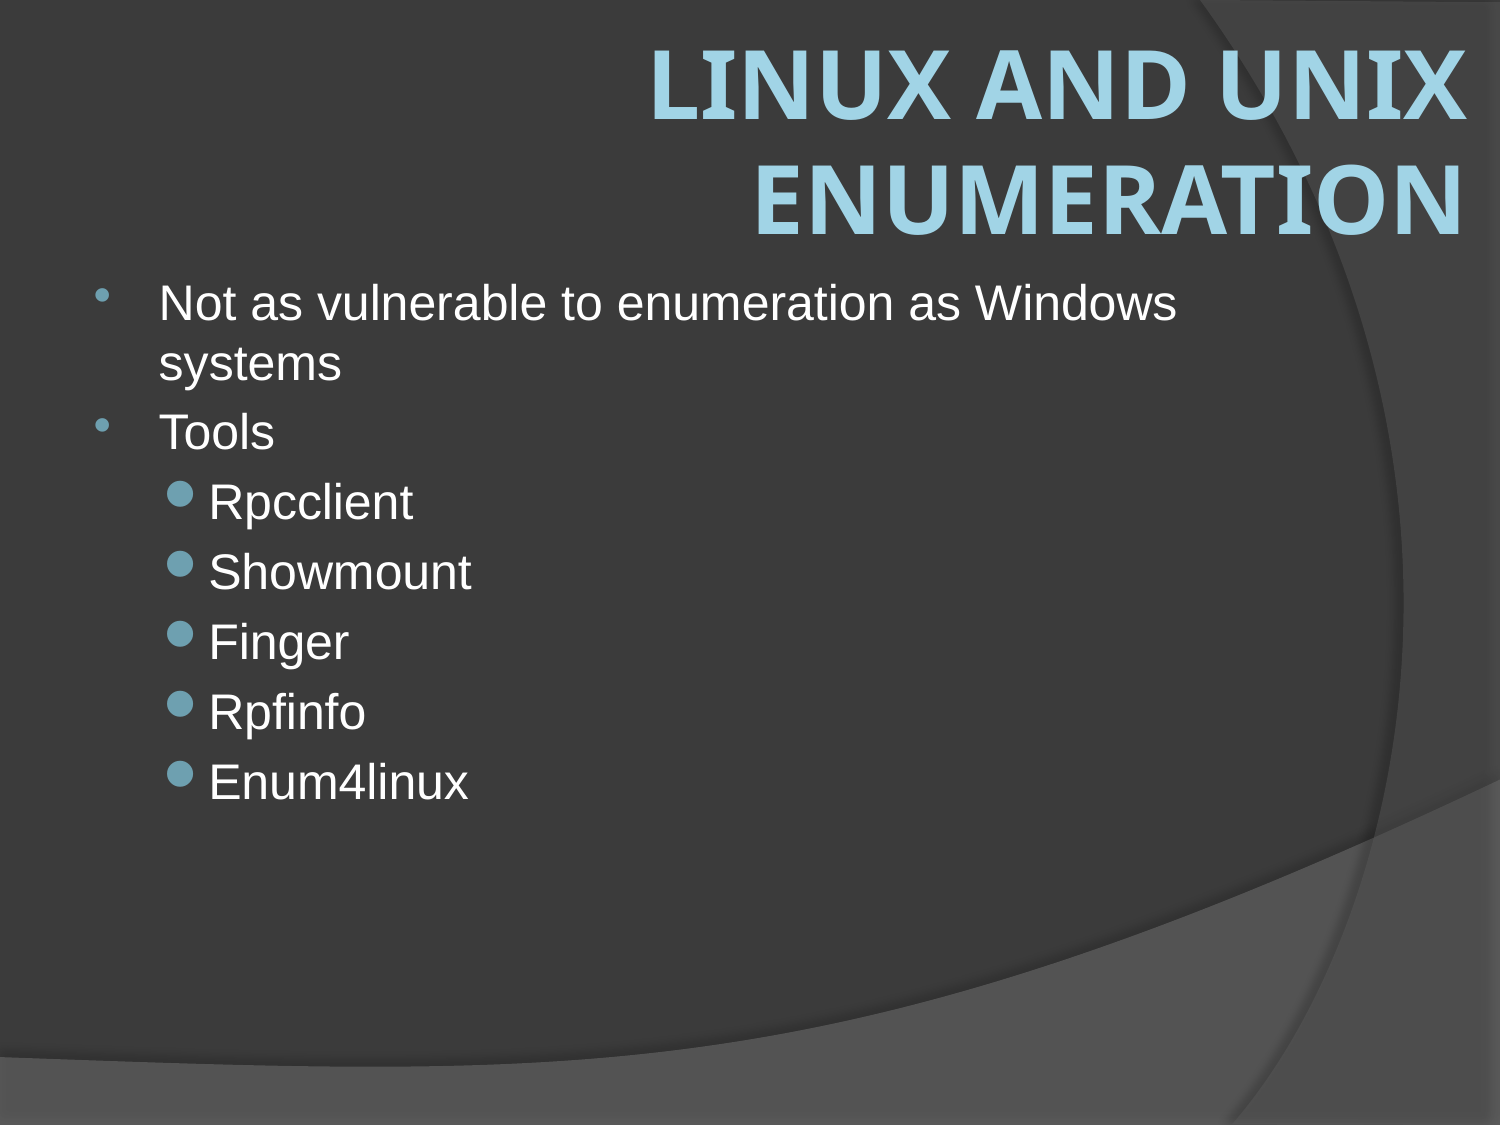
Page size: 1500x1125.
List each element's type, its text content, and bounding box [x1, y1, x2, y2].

list Not as vulnerable to enumeration as Windows systems Tools Rpcclient Showmount Finger Rpfinfo Enum4linux [75, 262, 1300, 1005]
title Linux and UNIX Enumeration [75, 45, 1475, 233]
